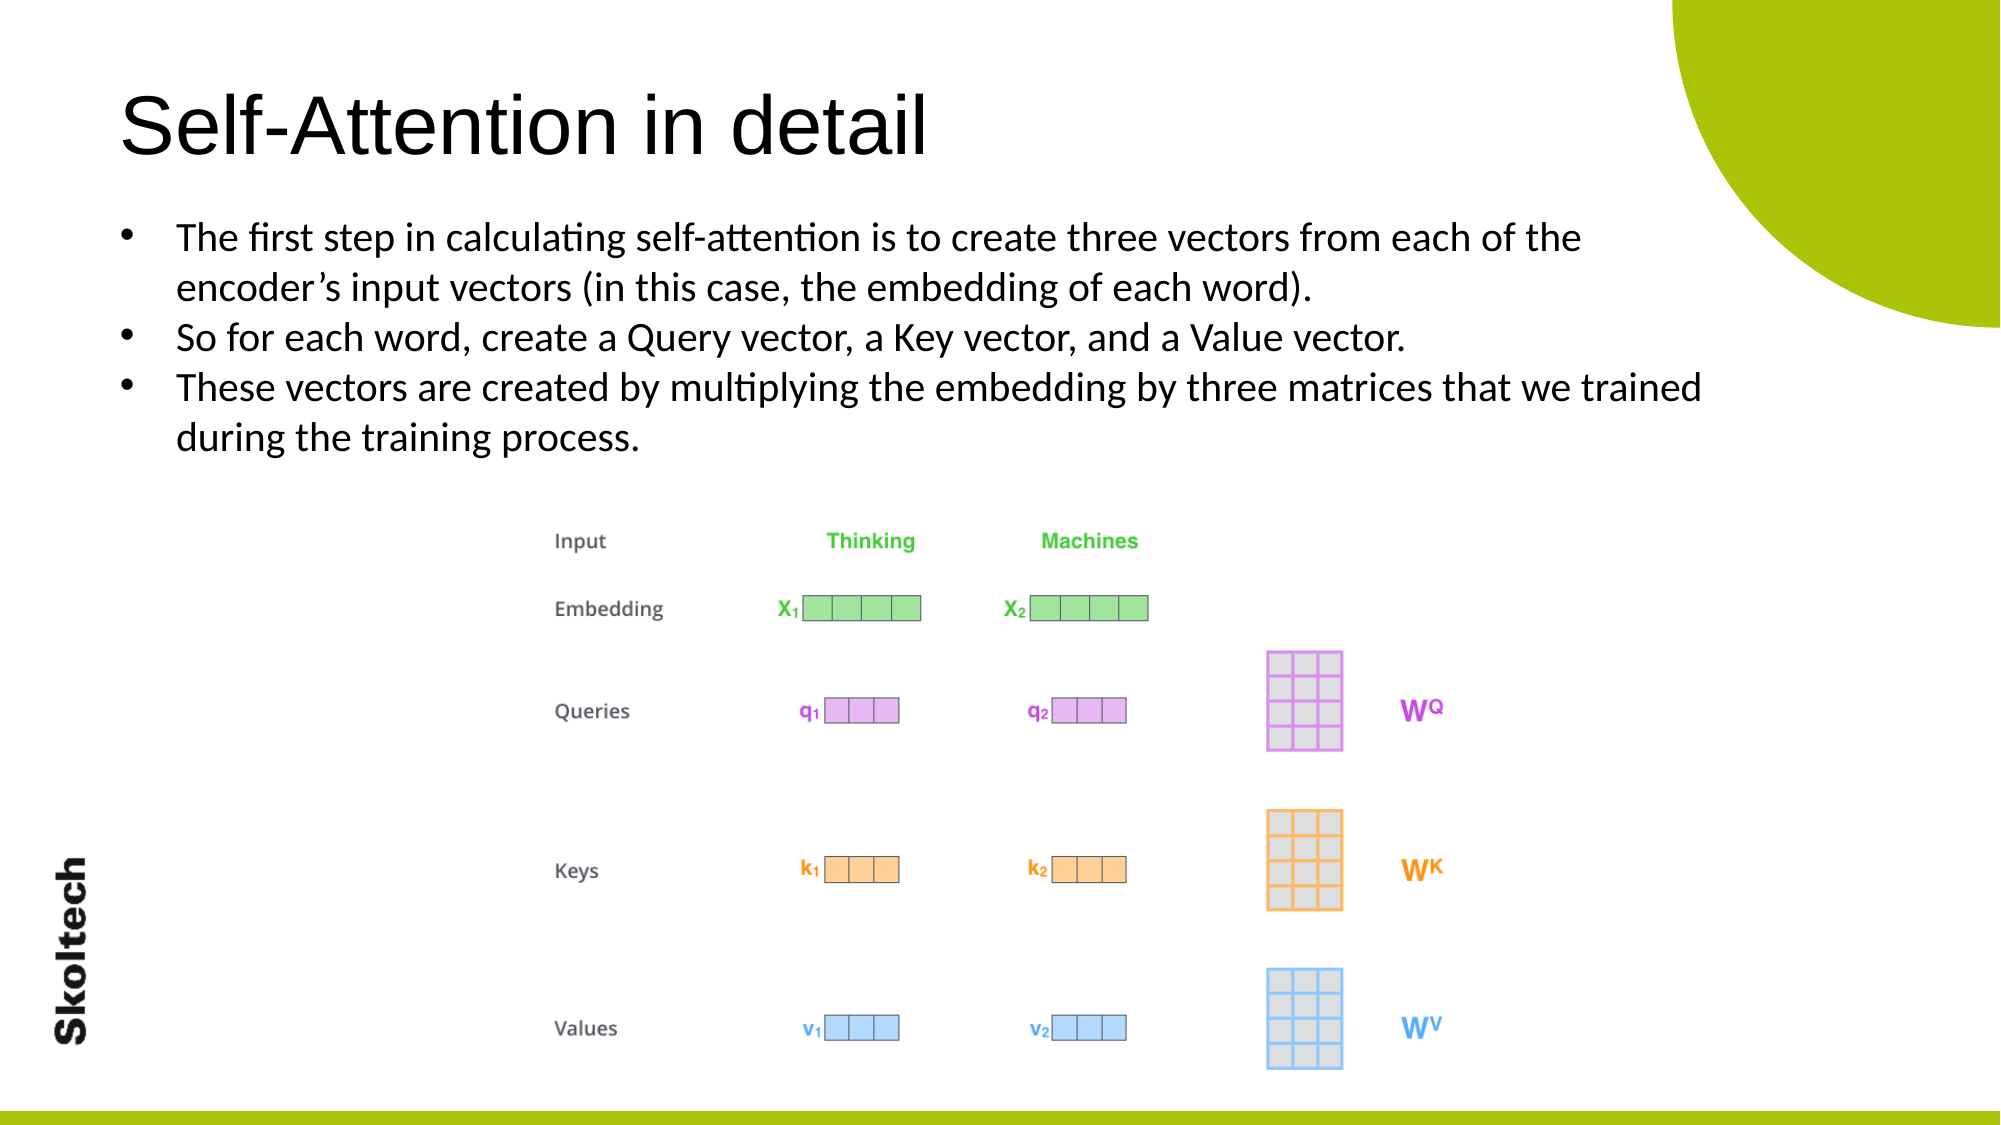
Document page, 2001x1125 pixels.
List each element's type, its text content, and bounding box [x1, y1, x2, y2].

picture [54, 853, 86, 1050]
text_box The first step in calculating self-attention is to create three vectors from each of the encoder’s input vectors (in this case, the embedding of each word). So for each word, create a Query vector, a Key vector, and a Value vector. These vectors are created by multiplying the embedding by three matrices that we trained during the training process. [105, 202, 1736, 468]
picture [544, 519, 1456, 1095]
text_box Self-Attention in detail [105, 63, 1841, 289]
